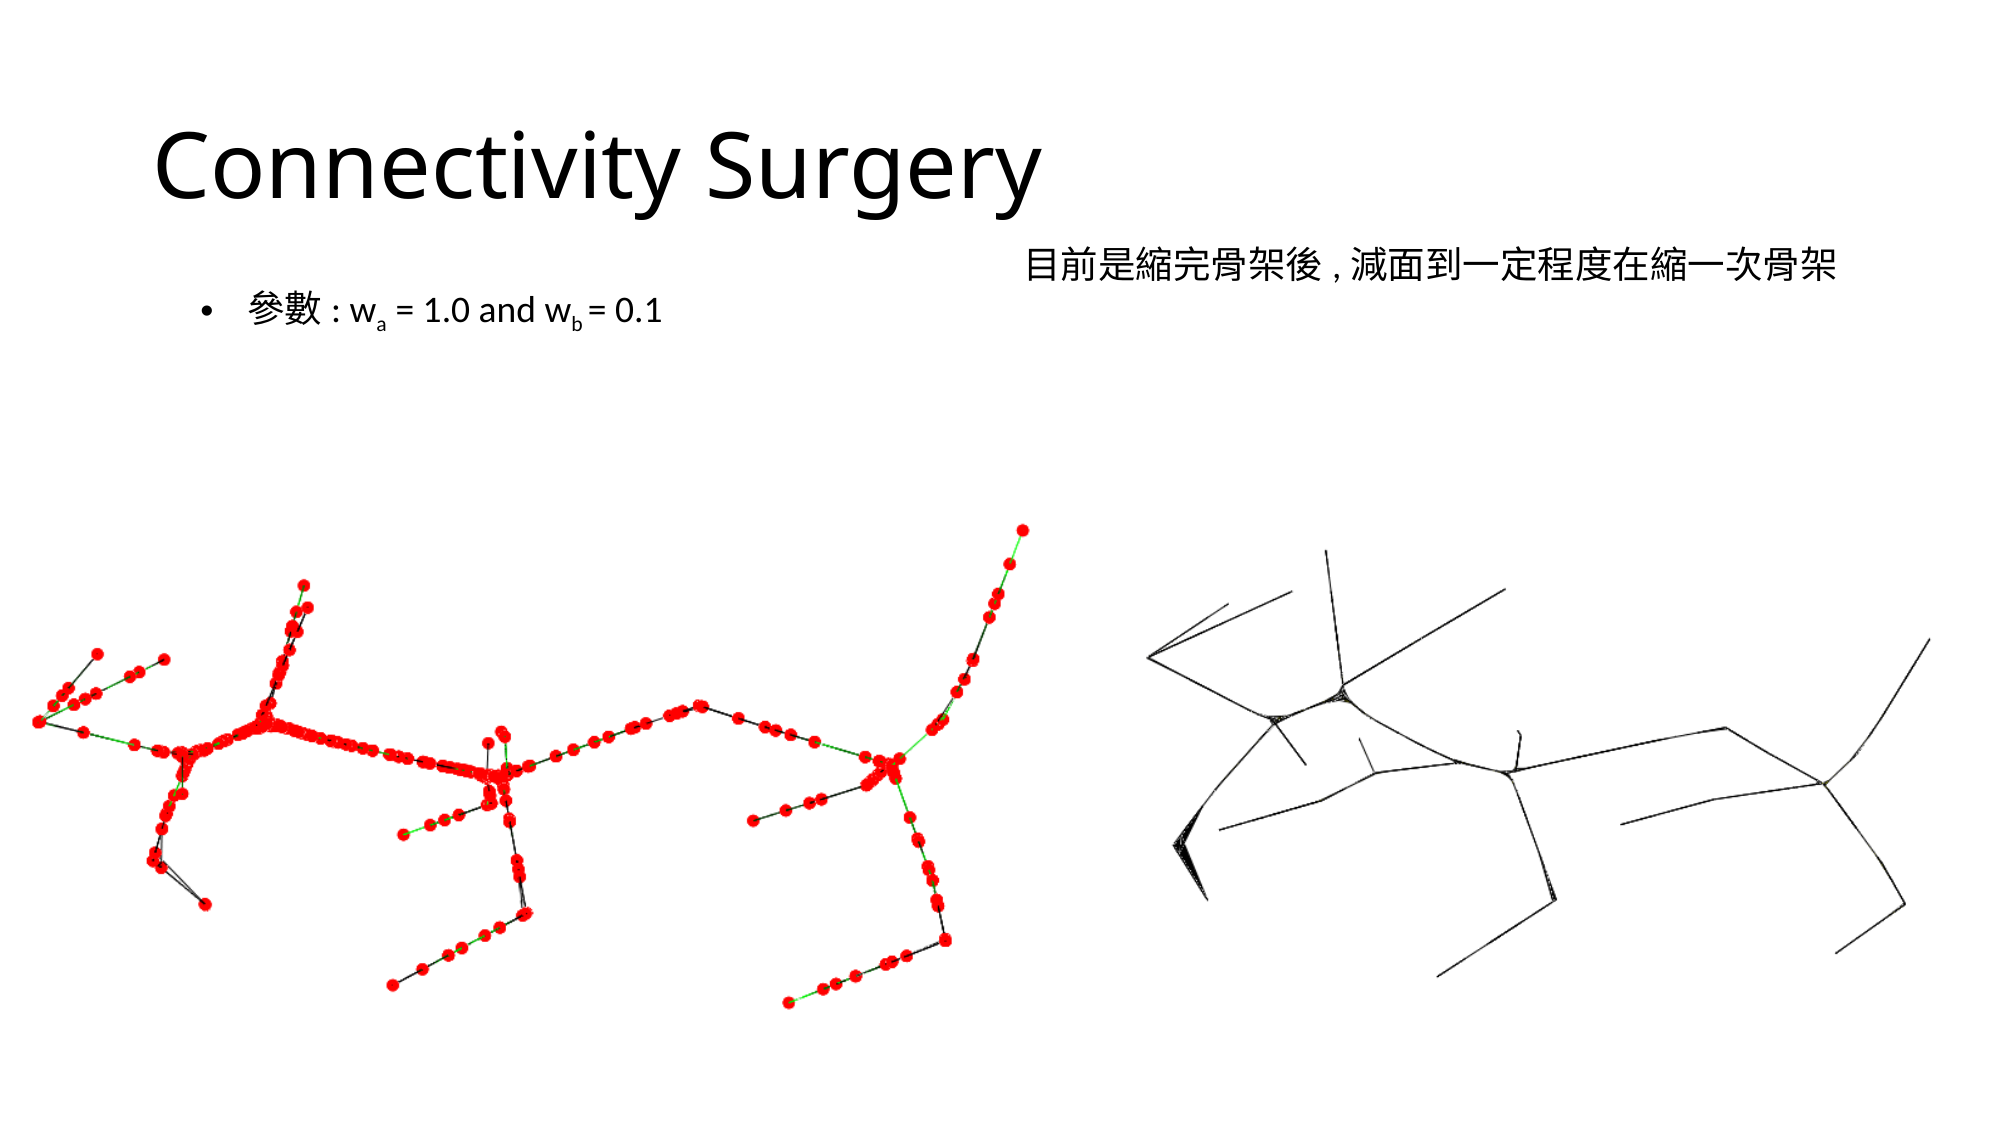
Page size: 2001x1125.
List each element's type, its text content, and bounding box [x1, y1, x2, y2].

text_box 參數: wa = 1.0 and wb = 0.1 [185, 277, 678, 344]
picture [20, 441, 1047, 1066]
text_box 目前是縮完骨架後,減面到一定程度在縮一次骨架 [1008, 233, 1853, 294]
title Connectivity Surgery [137, 59, 1863, 278]
picture [1060, 363, 1946, 1032]
